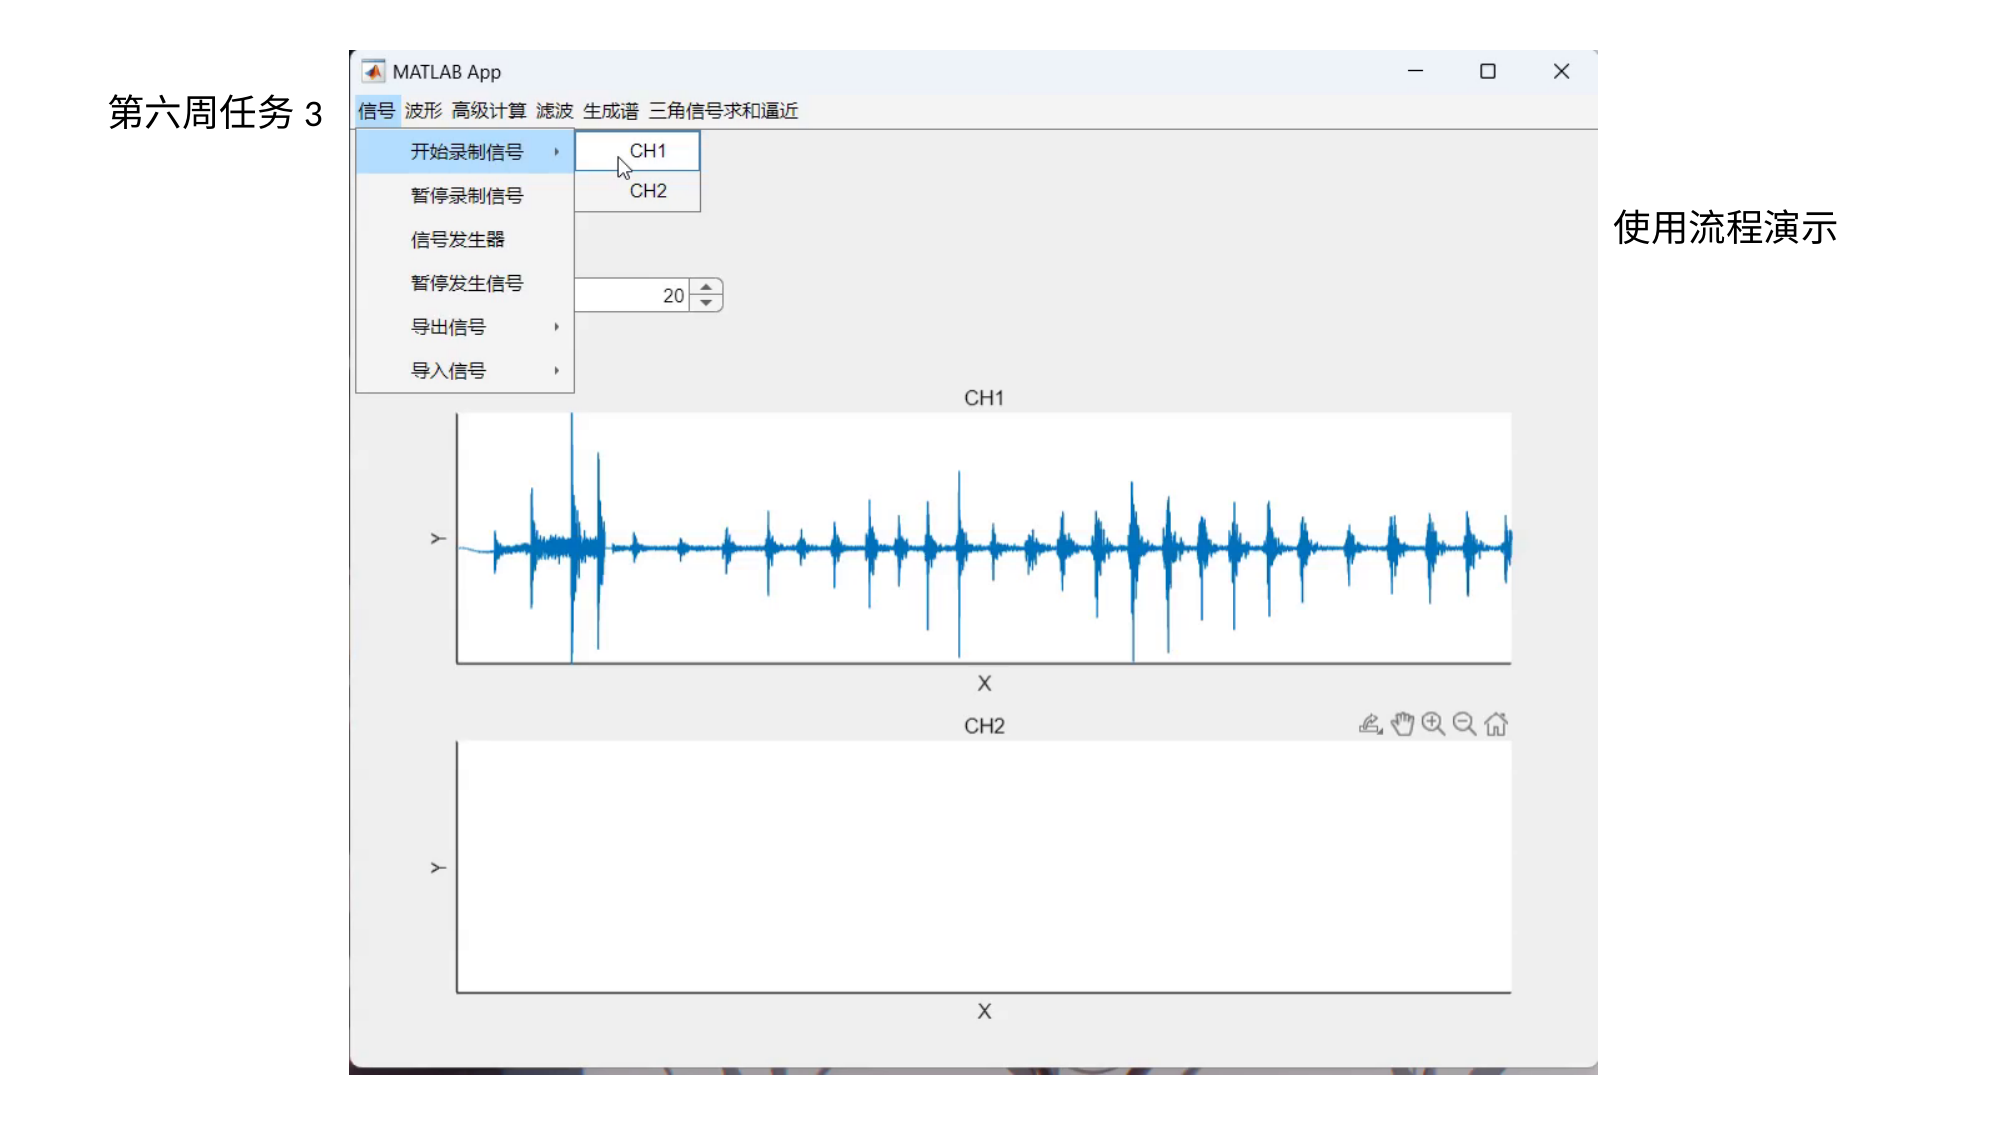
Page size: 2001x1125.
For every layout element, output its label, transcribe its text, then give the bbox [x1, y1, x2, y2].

text_box 使用流程演示 [1600, 196, 2000, 257]
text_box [348, 49, 1600, 1076]
text_box 第六周任务3 [92, 81, 348, 142]
